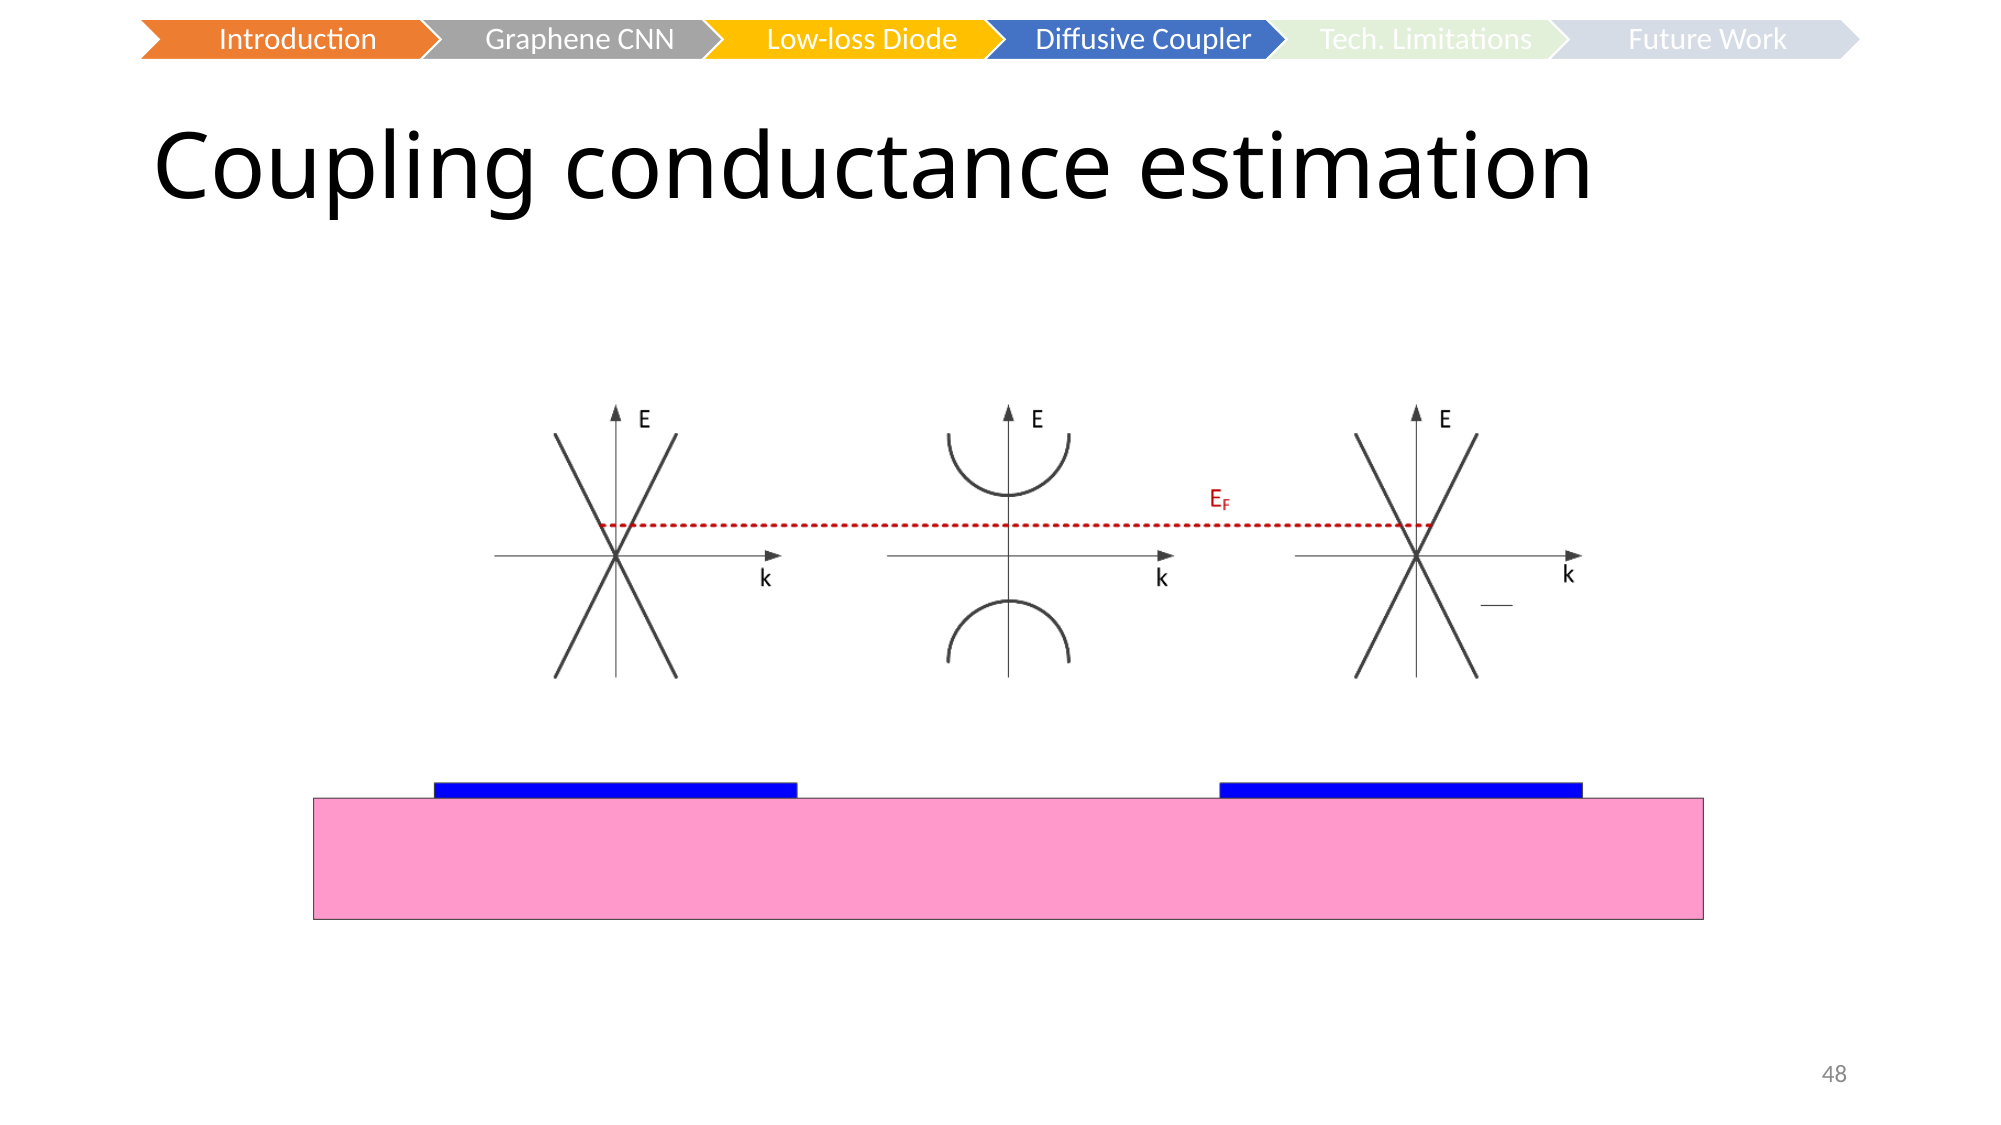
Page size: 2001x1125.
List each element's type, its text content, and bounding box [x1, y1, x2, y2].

slide_number 48 [1412, 1042, 1863, 1103]
title Coupling conductance estimation [137, 60, 1863, 278]
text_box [137, 18, 1863, 60]
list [313, 399, 1704, 920]
